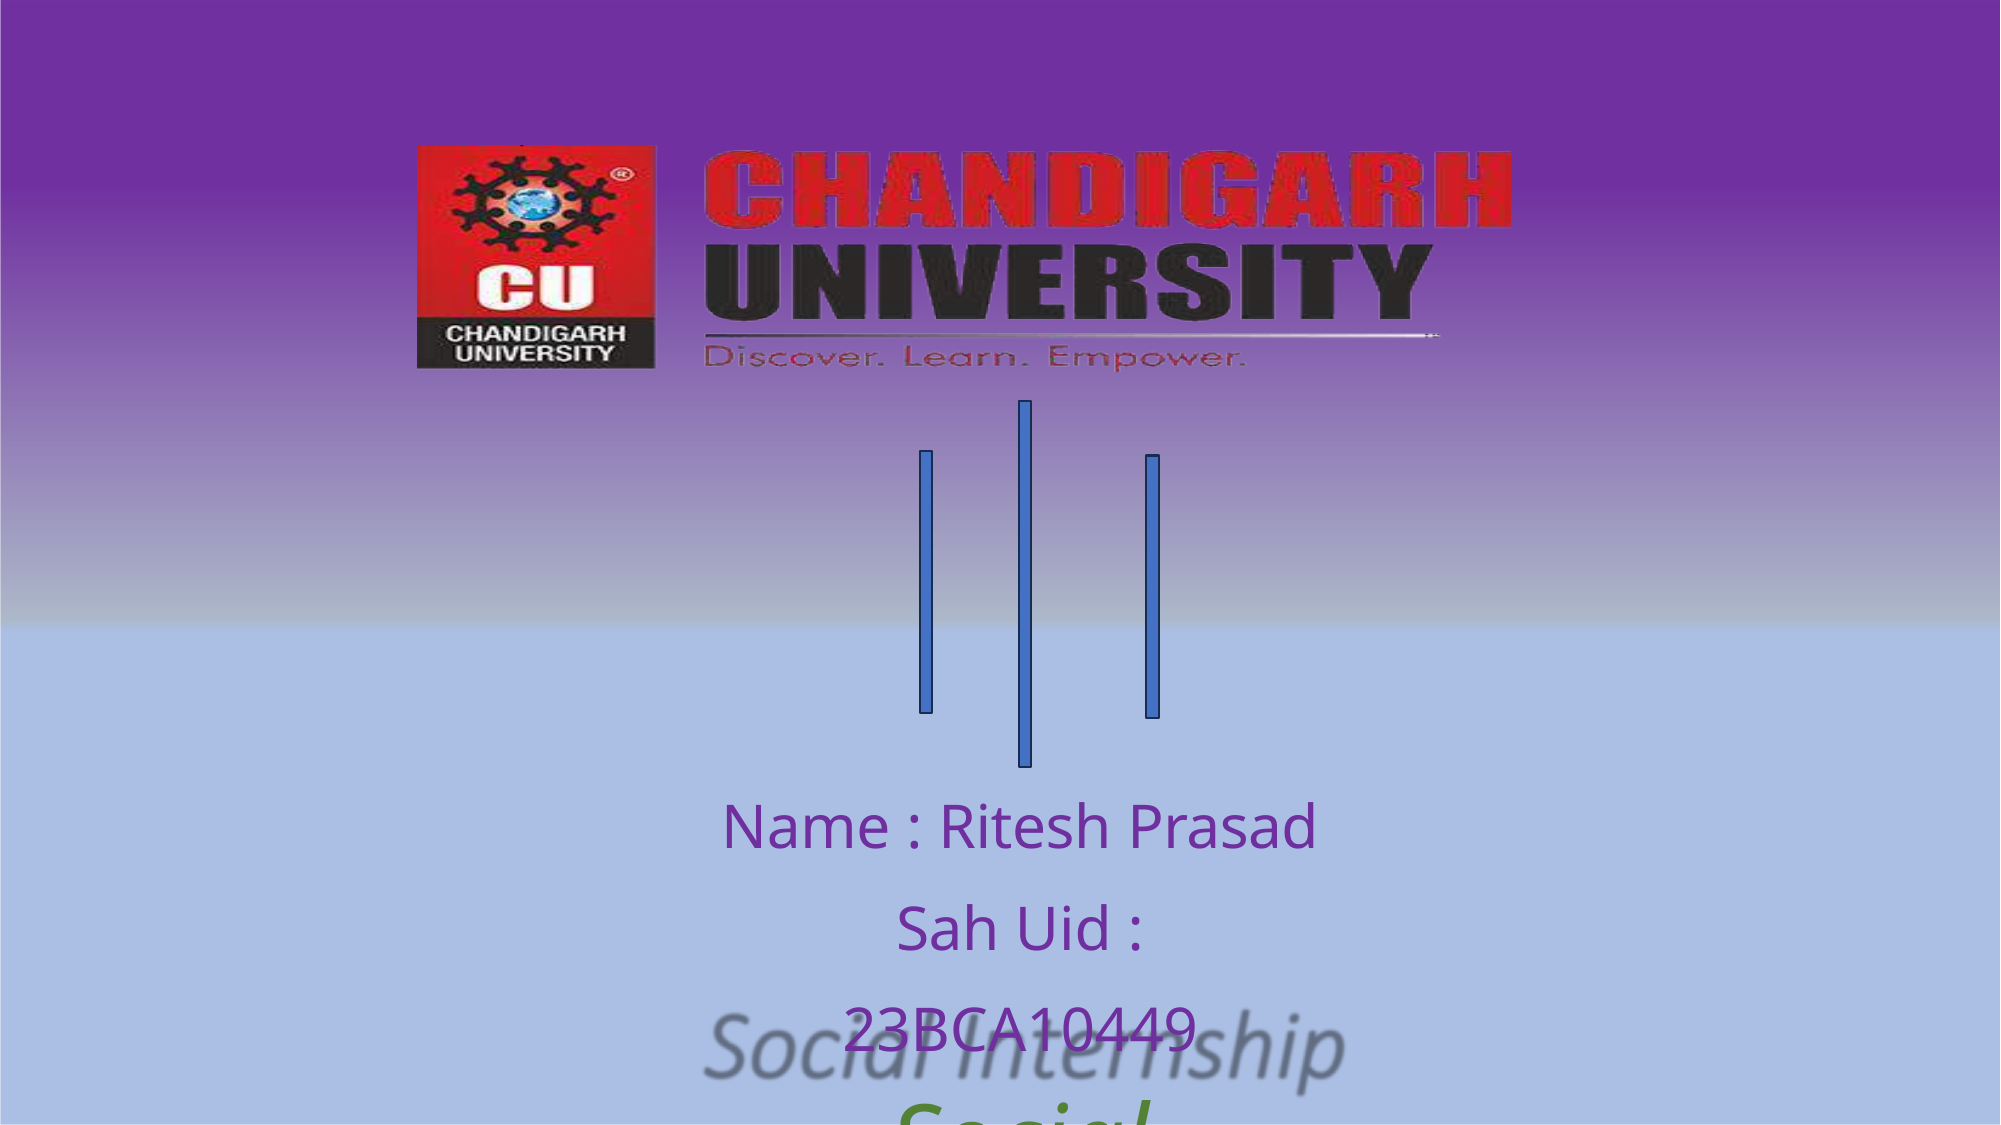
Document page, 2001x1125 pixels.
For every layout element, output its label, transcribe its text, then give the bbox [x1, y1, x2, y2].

picture [0, 0, 2000, 1125]
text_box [1017, 399, 1033, 768]
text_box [1144, 454, 1160, 720]
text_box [918, 449, 934, 715]
title Name : Ritesh Prasad Sah Uid : 23BCA10449 Social Internship [698, 757, 1346, 1125]
